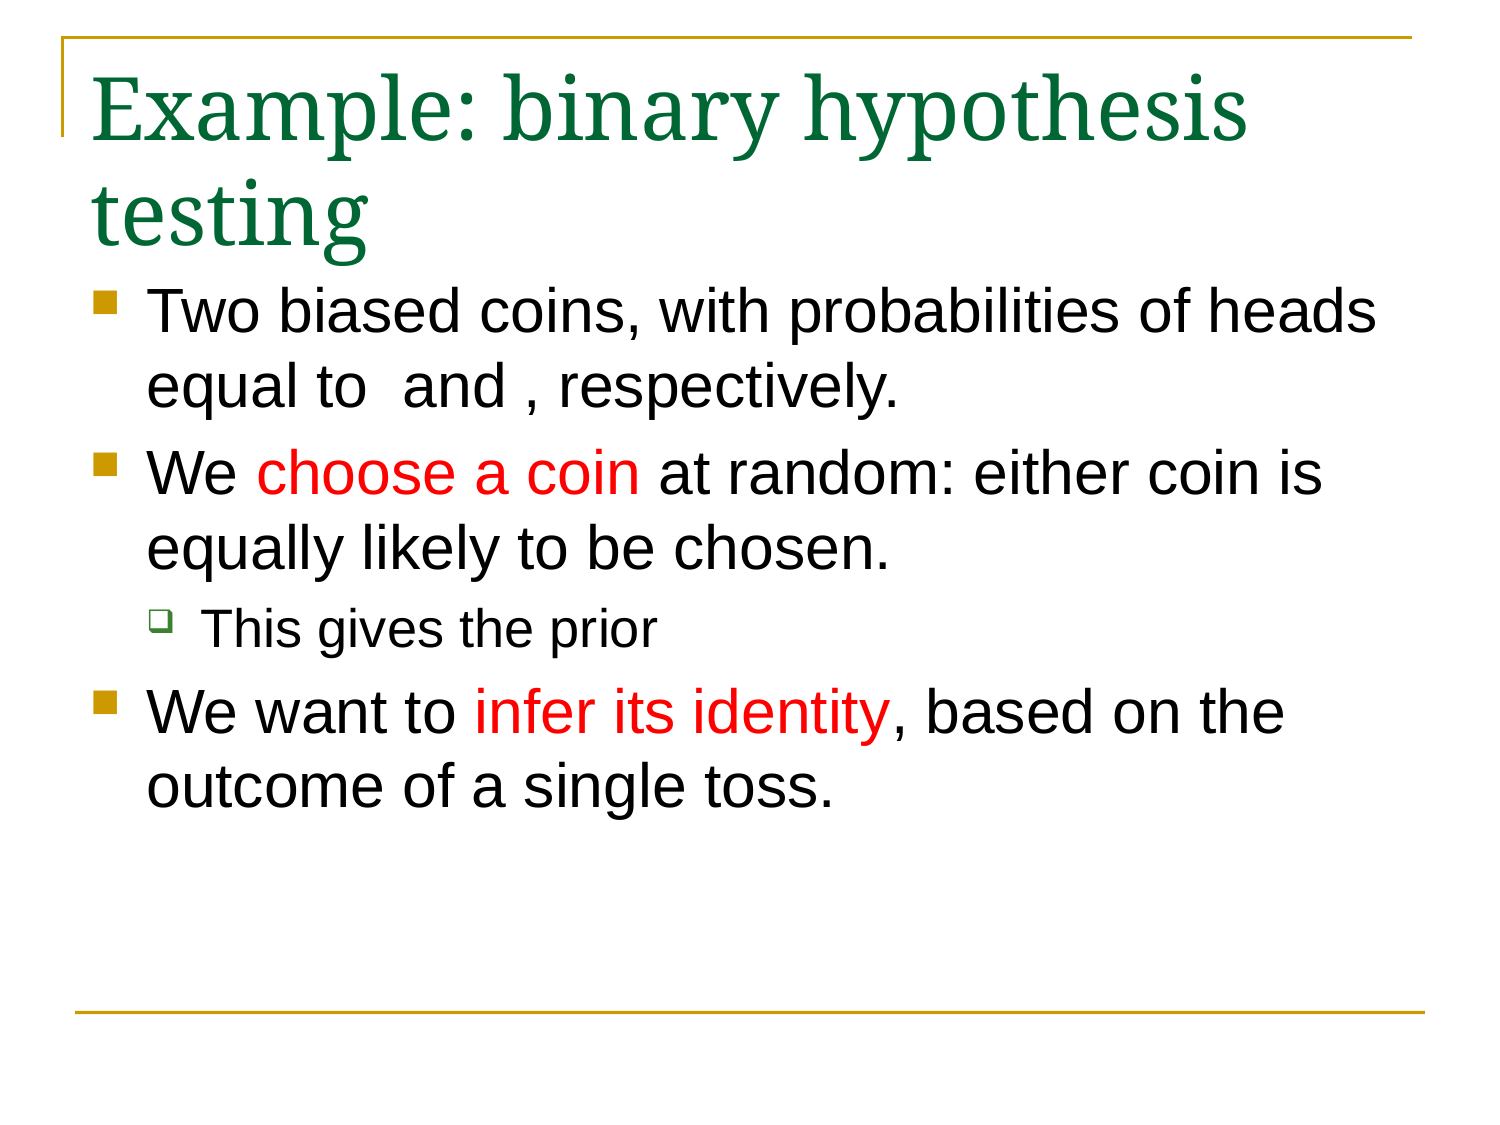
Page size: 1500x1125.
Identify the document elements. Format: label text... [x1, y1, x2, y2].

title Example: binary hypothesis testing [75, 45, 1425, 233]
